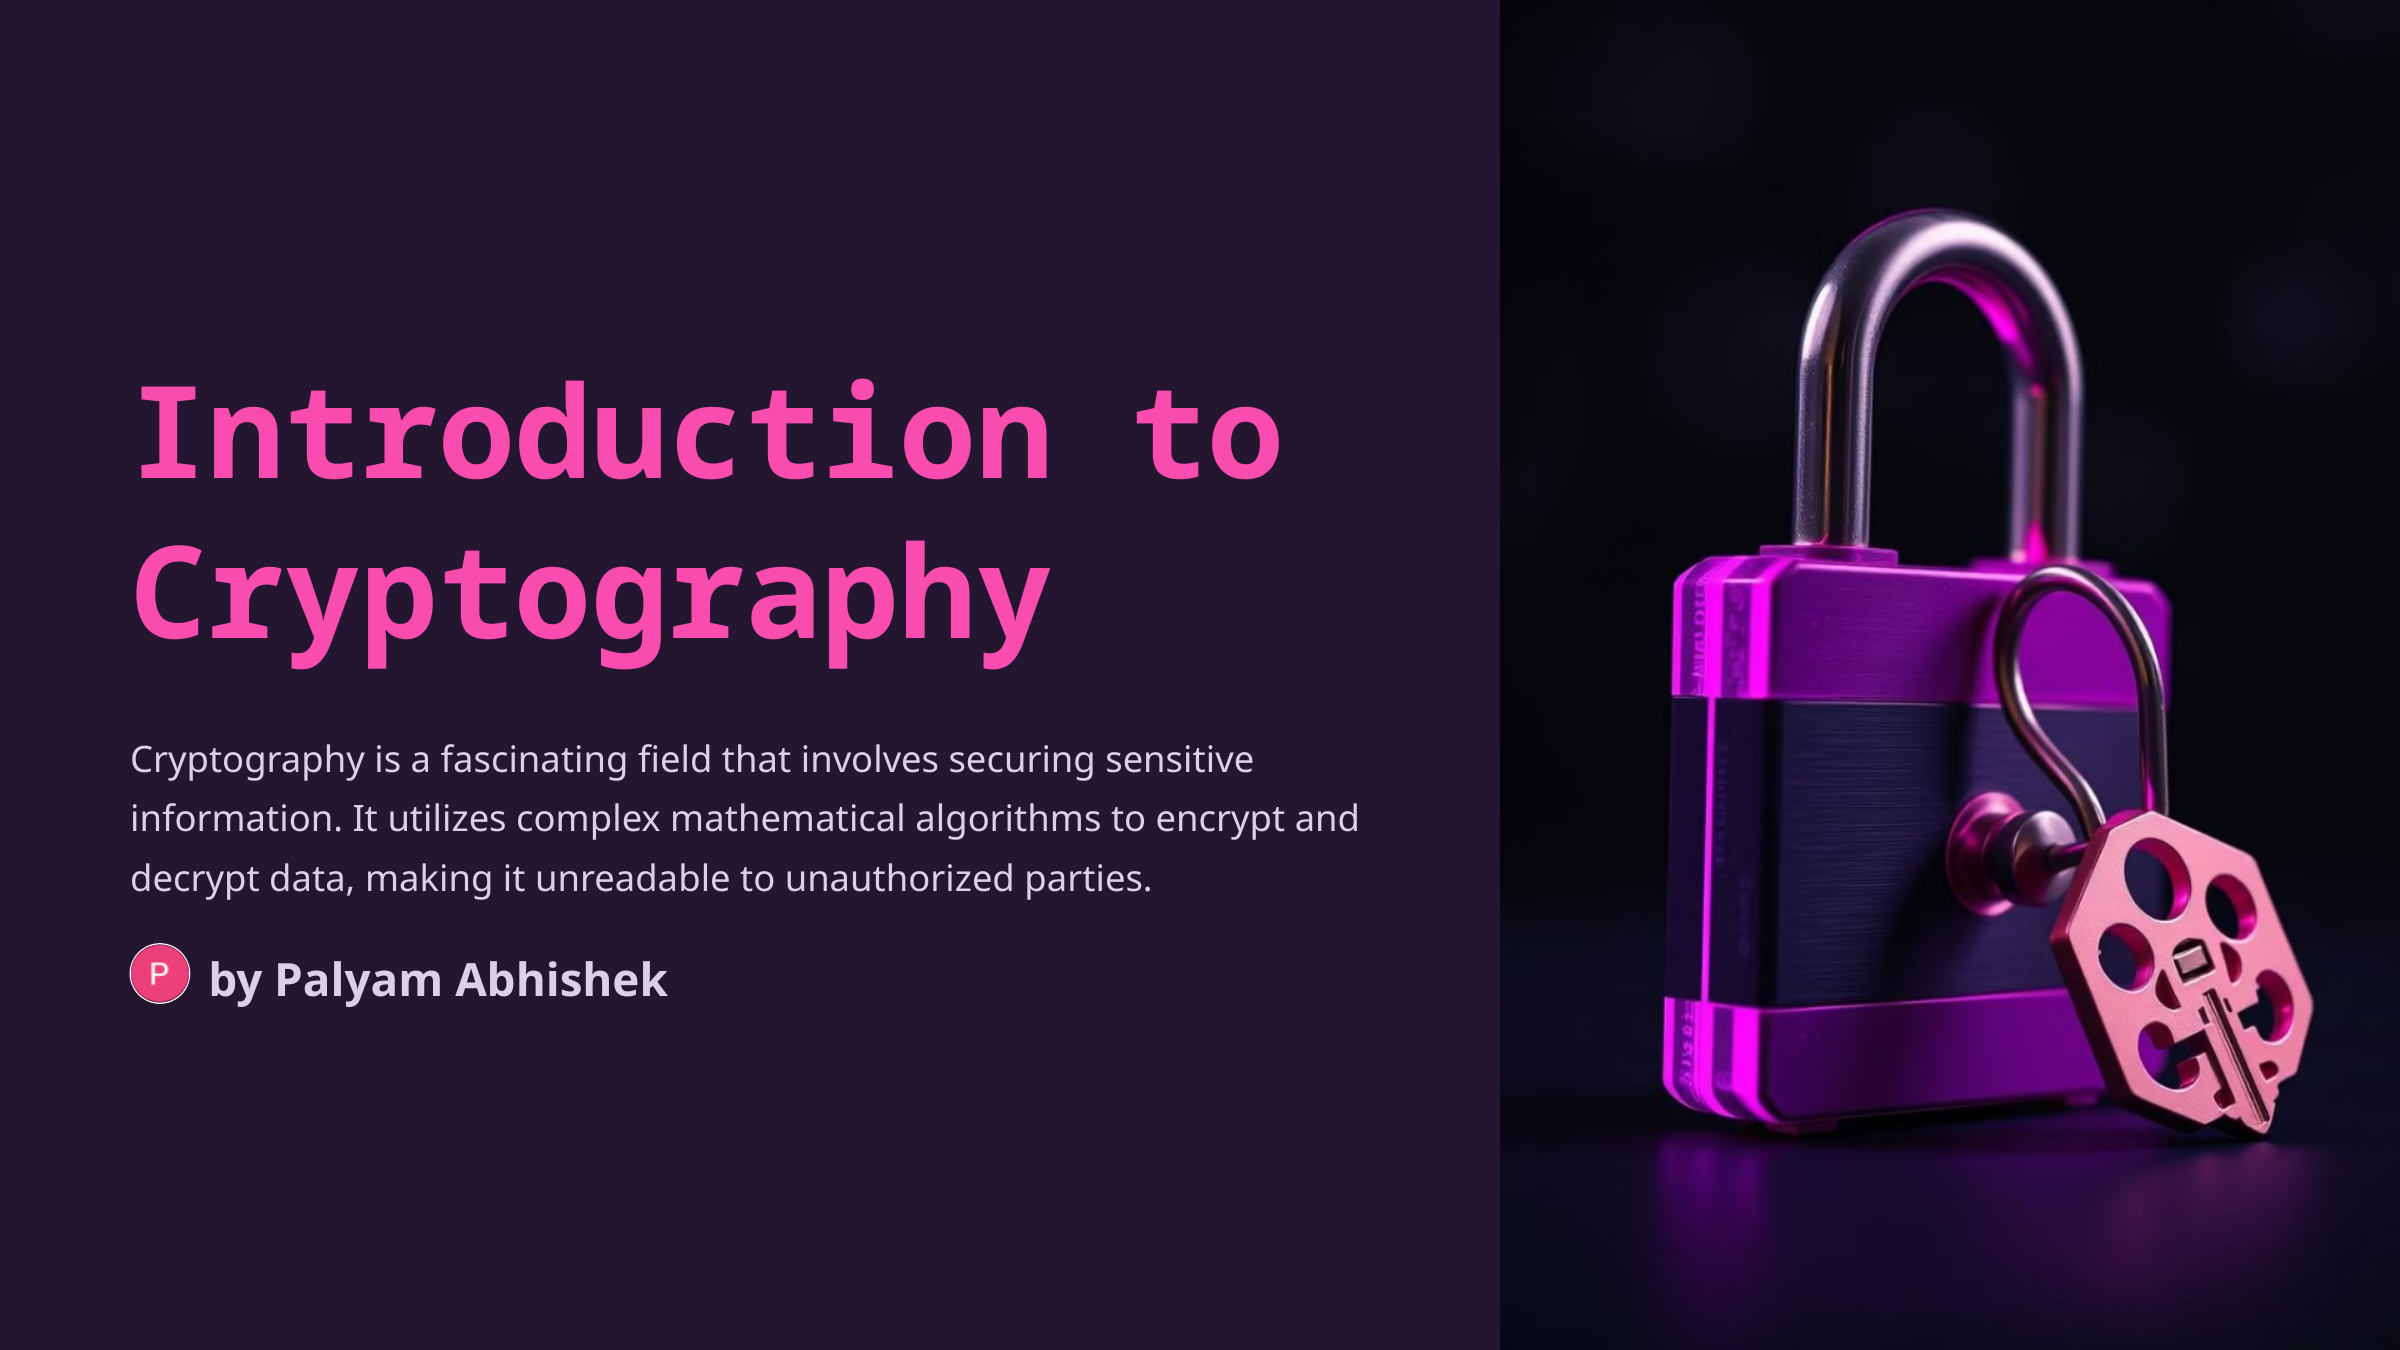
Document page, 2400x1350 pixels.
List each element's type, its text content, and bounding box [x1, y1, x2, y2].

text_box Introduction to Cryptography [130, 343, 1370, 665]
text_box by Palyam Abhishek [208, 940, 630, 1007]
picture [1499, 0, 2400, 1350]
picture [131, 944, 189, 1003]
text_box Cryptography is a fascinating field that involves securing sensitive information. It utilizes complex mathematical algorithms to encrypt and decrypt data, making it unreadable to unauthorized parties. [130, 720, 1370, 900]
